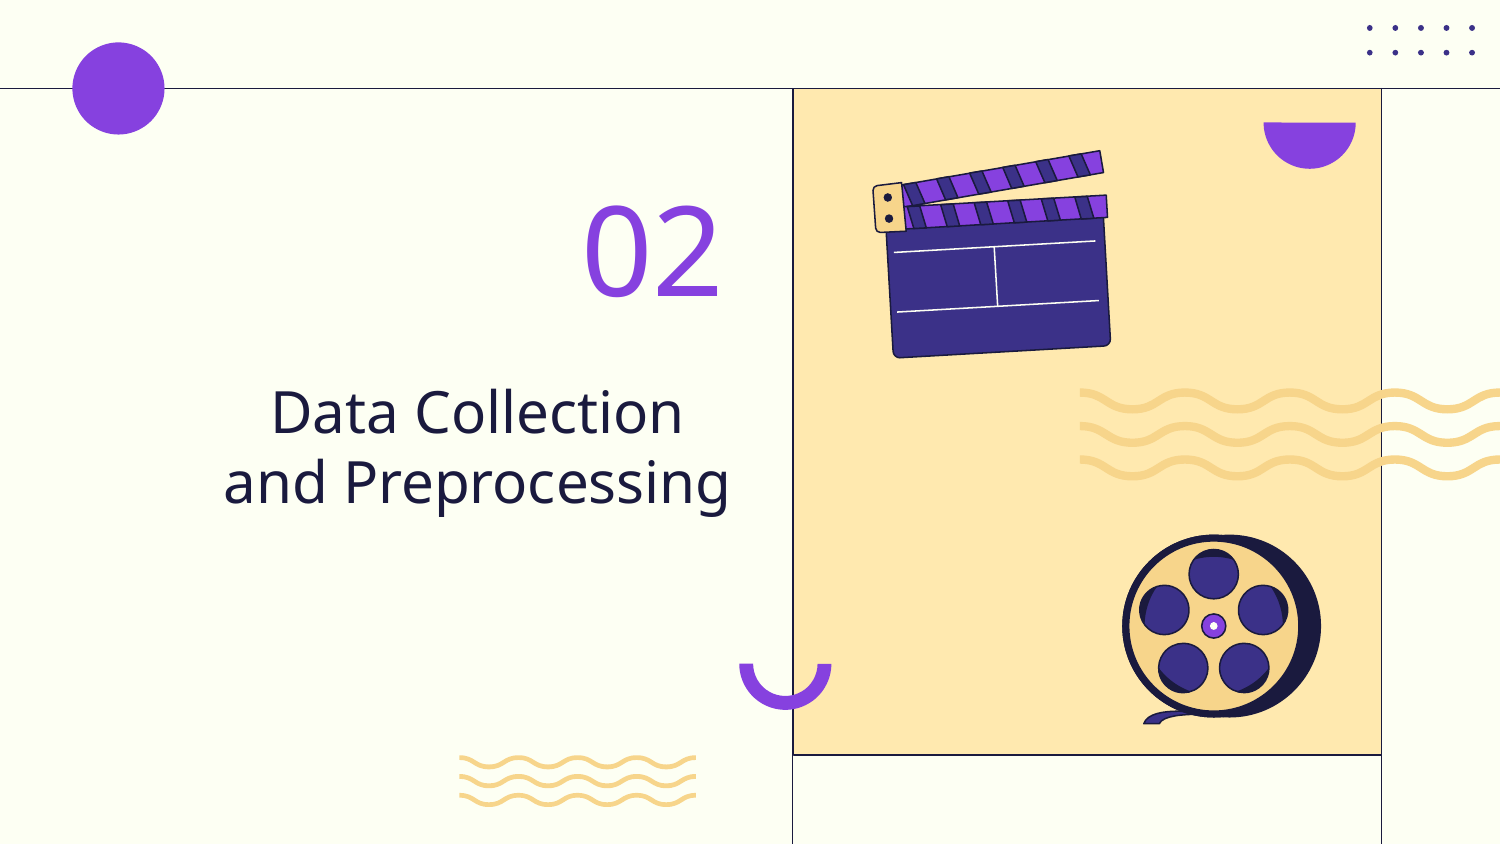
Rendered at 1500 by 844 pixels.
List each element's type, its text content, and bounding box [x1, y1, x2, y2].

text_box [1079, 388, 1500, 481]
text_box [1263, 122, 1356, 169]
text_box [459, 754, 697, 808]
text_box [1122, 535, 1321, 724]
title Data Collection and Preprocessing [203, 360, 752, 531]
text_box [739, 663, 787, 710]
text_box [796, 663, 832, 709]
text_box [793, 88, 1381, 756]
title 02 [517, 202, 740, 337]
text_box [872, 150, 1111, 359]
